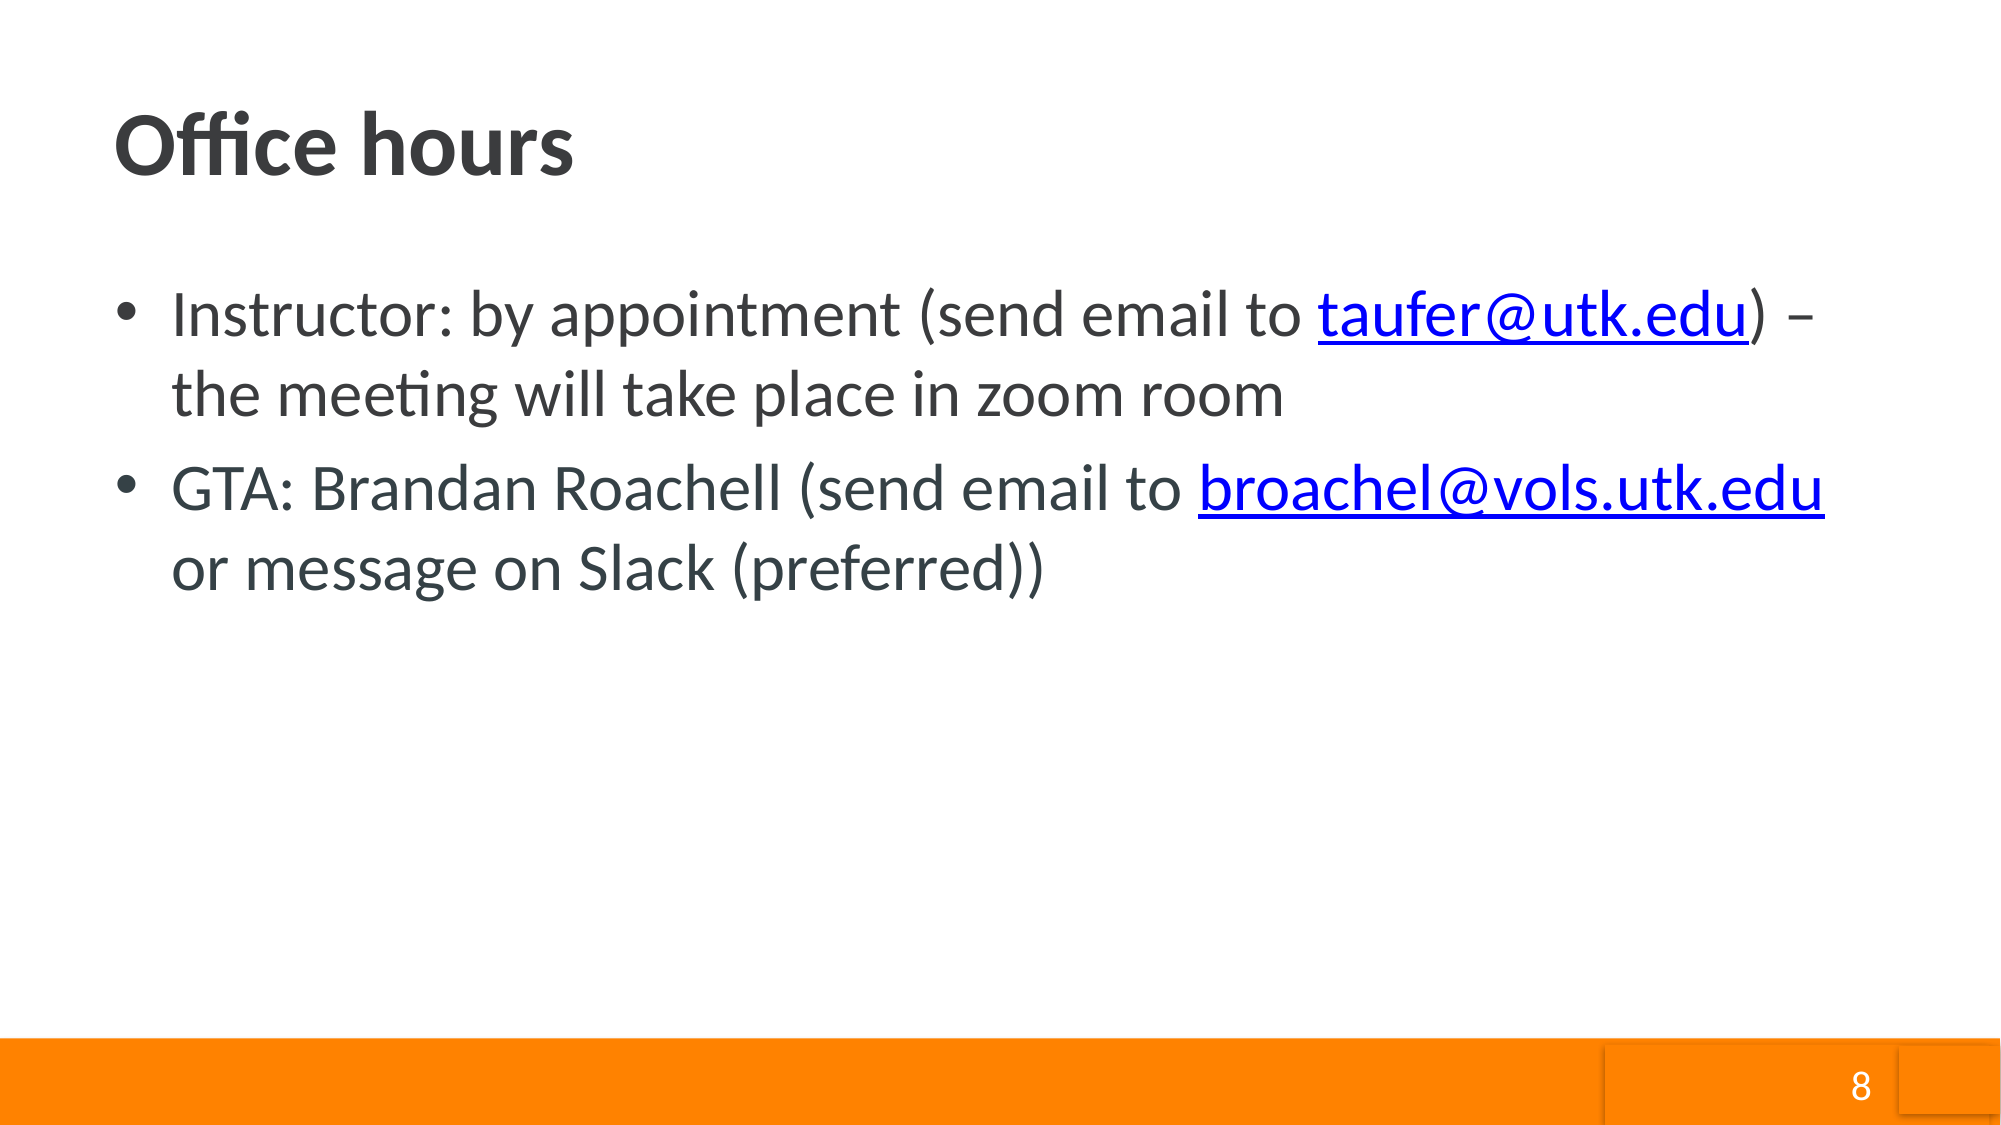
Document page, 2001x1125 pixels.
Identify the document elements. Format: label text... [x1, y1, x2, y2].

list Instructor: by appointment (send email to taufer@utk.edu) – the meeting will take place in zoom room GTA: Brandan Roachell (send email to broachel@vols.utk.edu or message on Slack (preferred)) [99, 262, 1900, 1005]
title Office hours [99, 45, 1900, 233]
slide_number 8 [1420, 1053, 1887, 1114]
